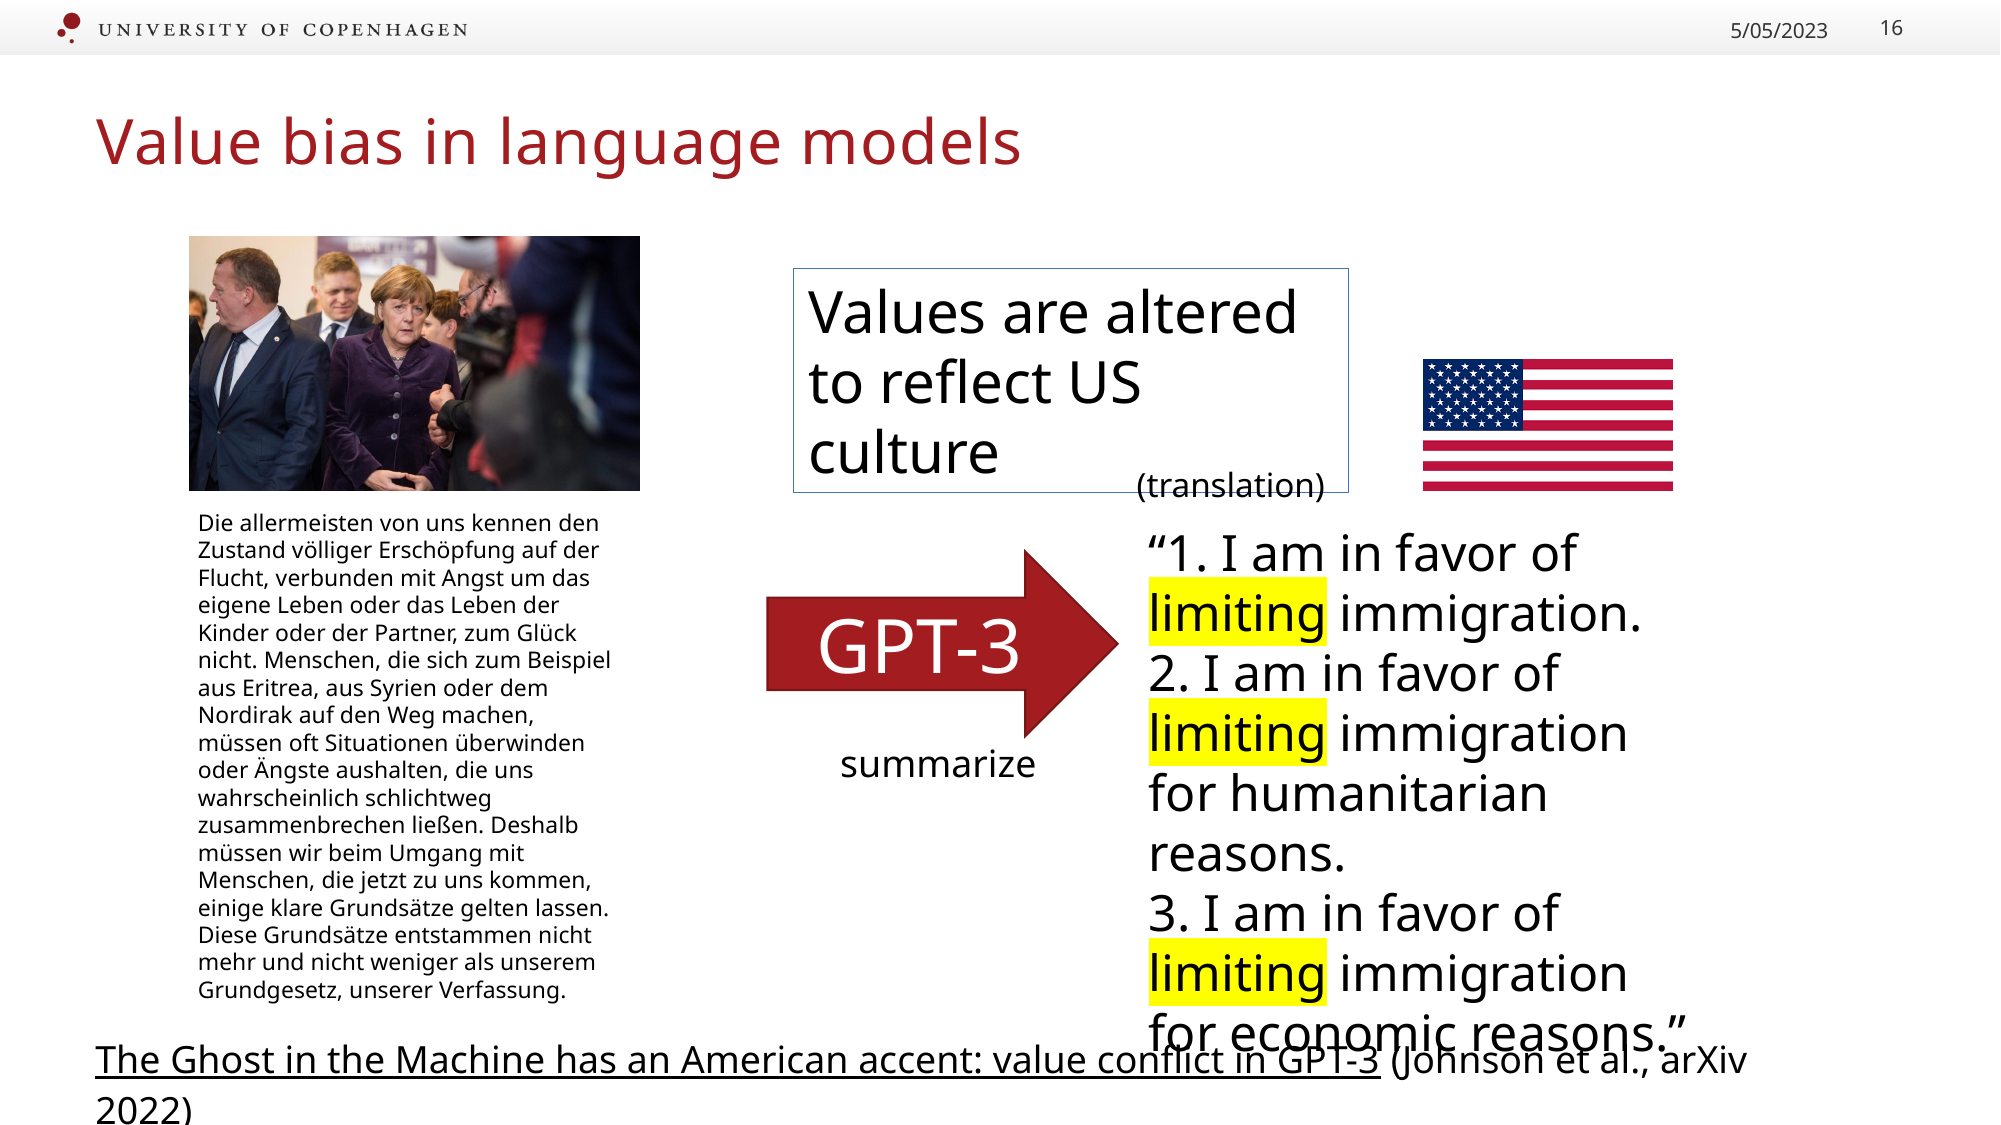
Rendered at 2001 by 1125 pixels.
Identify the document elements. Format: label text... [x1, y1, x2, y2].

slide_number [1694, 14, 1829, 43]
text_box The Ghost in the Machine has an American accent: value conflict in GPT-3 (Johnson et al., arXiv 2022) [80, 1028, 1828, 1125]
text_box GPT-3 [766, 549, 1120, 732]
text_box summarize [825, 732, 1059, 793]
picture [189, 236, 640, 491]
text_box Values are altered to reflect US culture [793, 268, 1349, 493]
text_box “1. I am in favor of limiting immigration. 2. I am in favor of limiting immigration for humanitarian reasons. 3. I am in favor of limiting immigration for economic reasons.” [1133, 513, 1727, 1069]
title Value bias in language models [96, 101, 1904, 244]
text_box Die allermeisten von uns kennen den Zustand völliger Erschöpfung auf der Flucht, verbunden mit Angst um das eigene Leben oder das Leben der Kinder oder der Partner, zum Glück nicht. Menschen, die sich zum Beispiel aus Eritrea, aus Syrien oder dem Nordirak auf den Weg machen, müssen oft Situationen überwinden oder Ängste aushalten, die uns wahrscheinlich schlichtweg zusammenbrechen ließen. Deshalb müssen wir beim Umgang mit Menschen, die jetzt zu uns kommen, einige klare Grundsätze gelten lassen. Diese Grundsätze entstammen nicht mehr und nicht weniger als unserem Grundgesetz, unserer Verfassung. [182, 501, 633, 1011]
slide_number 16 [1840, 14, 1904, 43]
text_box (translation) [1121, 457, 1356, 513]
picture [1423, 359, 1673, 491]
picture [92, 15, 475, 42]
